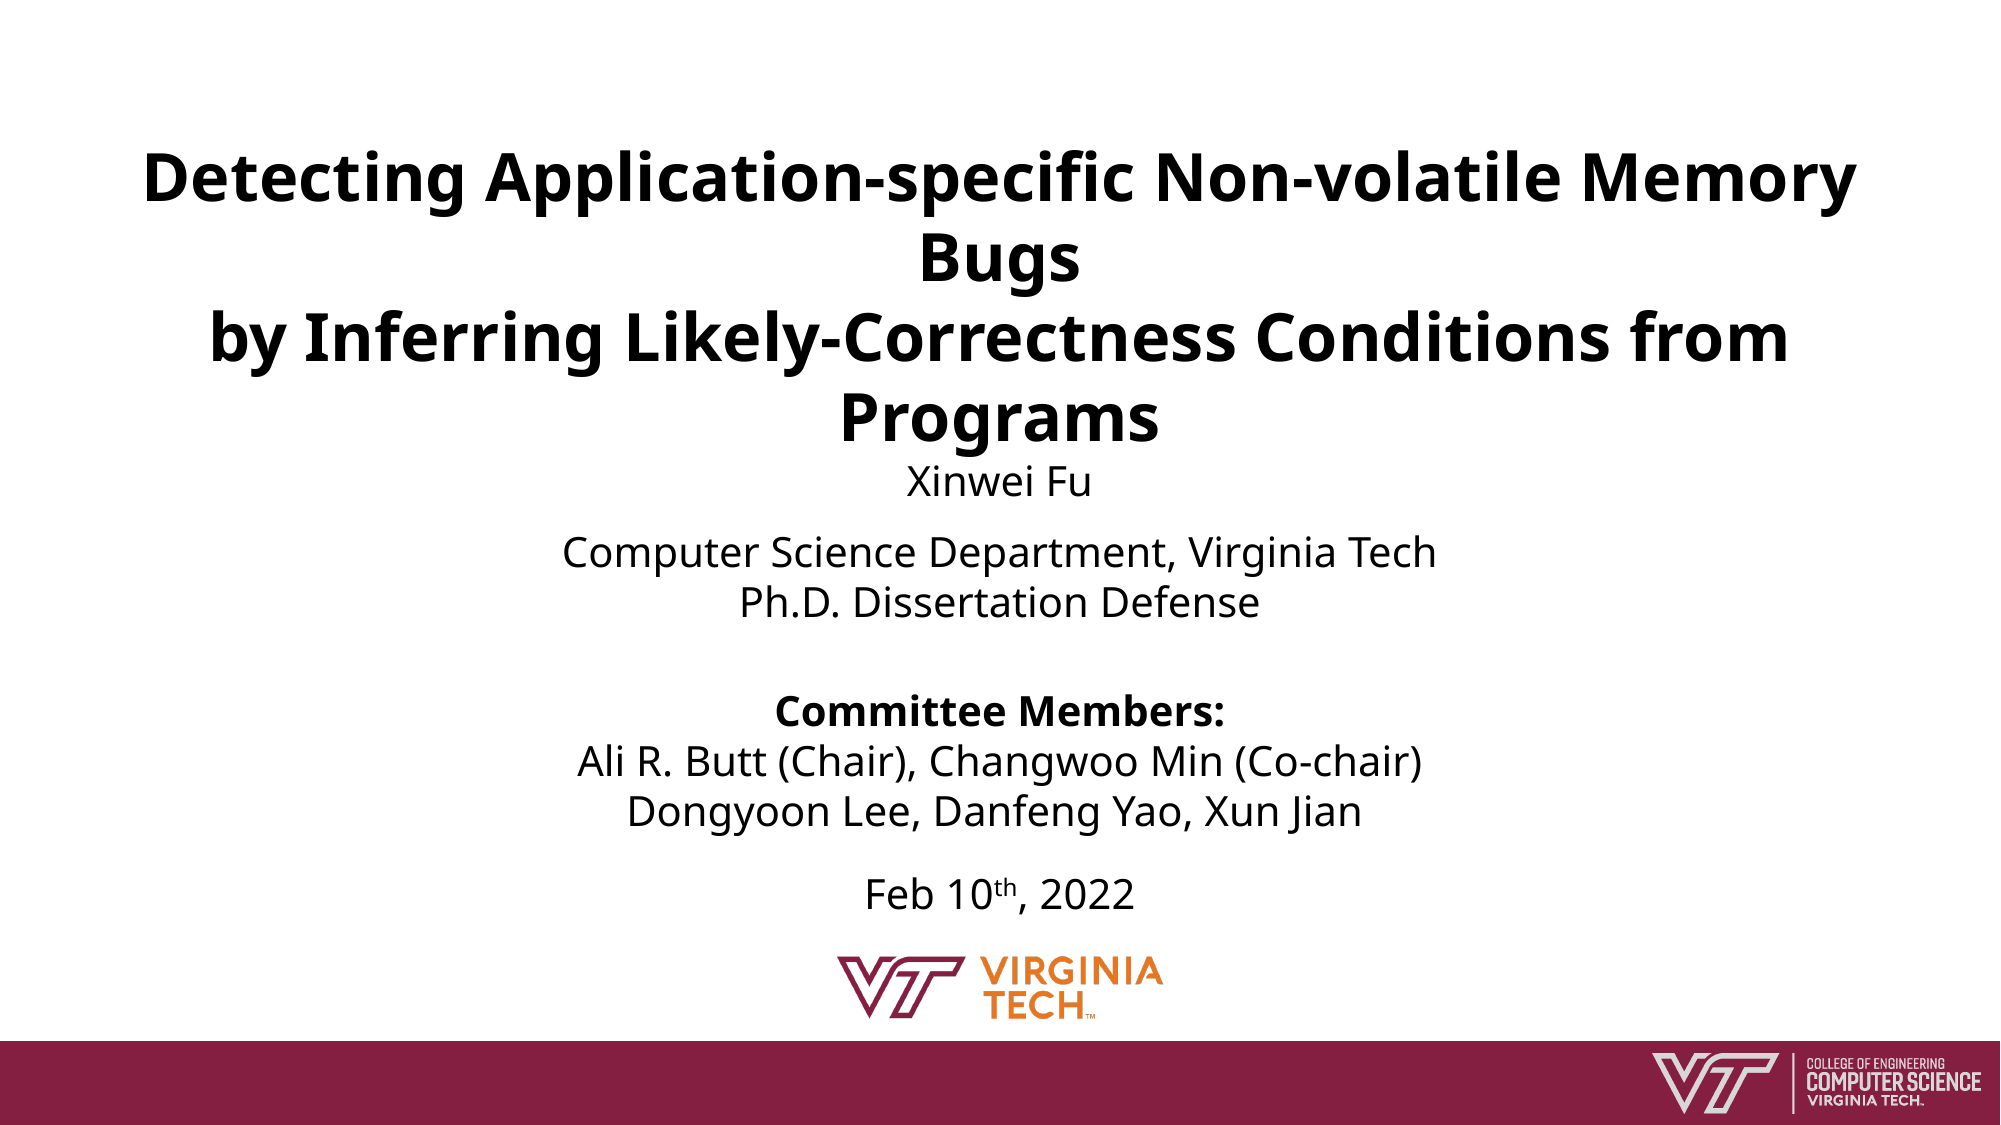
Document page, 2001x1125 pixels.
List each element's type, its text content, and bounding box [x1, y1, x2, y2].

text_box Computer Science Department, Virginia Tech Ph.D. Dissertation Defense [415, 518, 1585, 633]
text_box Committee Members: Ali R. Butt (Chair), Changwoo Min (Co-chair) Dongyoon Lee, Danfeng Yao, Xun Jian [415, 677, 1585, 842]
picture [834, 954, 1166, 1021]
text_box Xinwei Fu [415, 447, 1585, 513]
text_box Feb 10th, 2022 [415, 860, 1585, 925]
text_box Detecting Application-specific Non-volatile Memory Bugs by Inferring Likely-Correctness Conditions from Programs [102, 0, 1898, 782]
